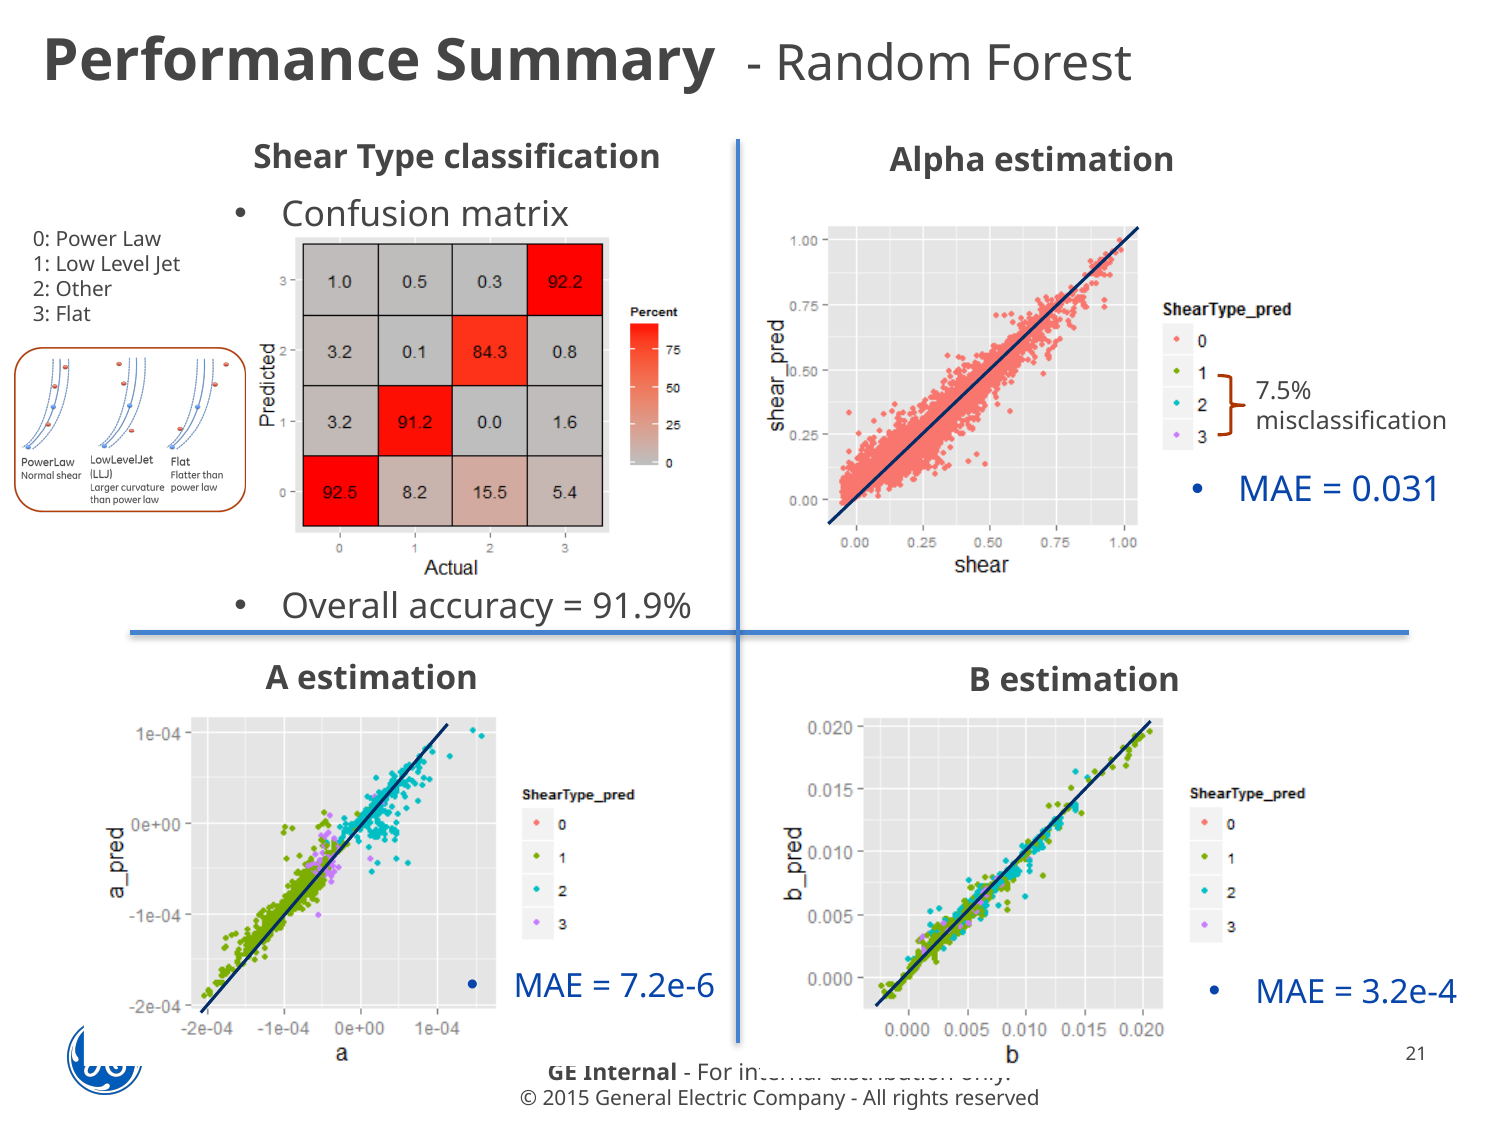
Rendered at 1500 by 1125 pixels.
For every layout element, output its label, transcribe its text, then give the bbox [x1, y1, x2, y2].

picture [256, 234, 695, 581]
text_box MAE = 7.2e-6 [650, 956, 731, 1012]
text_box B estimation [953, 650, 1196, 705]
text_box MAE = 3.2e-4 [1365, 962, 1473, 1018]
picture [13, 347, 246, 518]
title Performance Summary - Random Forest [42, 29, 1407, 159]
text_box Shear Type classification [238, 127, 677, 183]
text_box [83, 694, 646, 1066]
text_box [745, 217, 1467, 581]
text_box 0: Power Law 1: Low Level Jet 2: Other 3: Flat [18, 218, 213, 333]
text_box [759, 706, 1360, 1079]
picture [67, 1019, 143, 1095]
text_box Confusion matrix Overall accuracy = 91.9% [219, 183, 717, 631]
text_box A estimation [250, 648, 493, 693]
text_box Alpha estimation [874, 130, 1190, 186]
